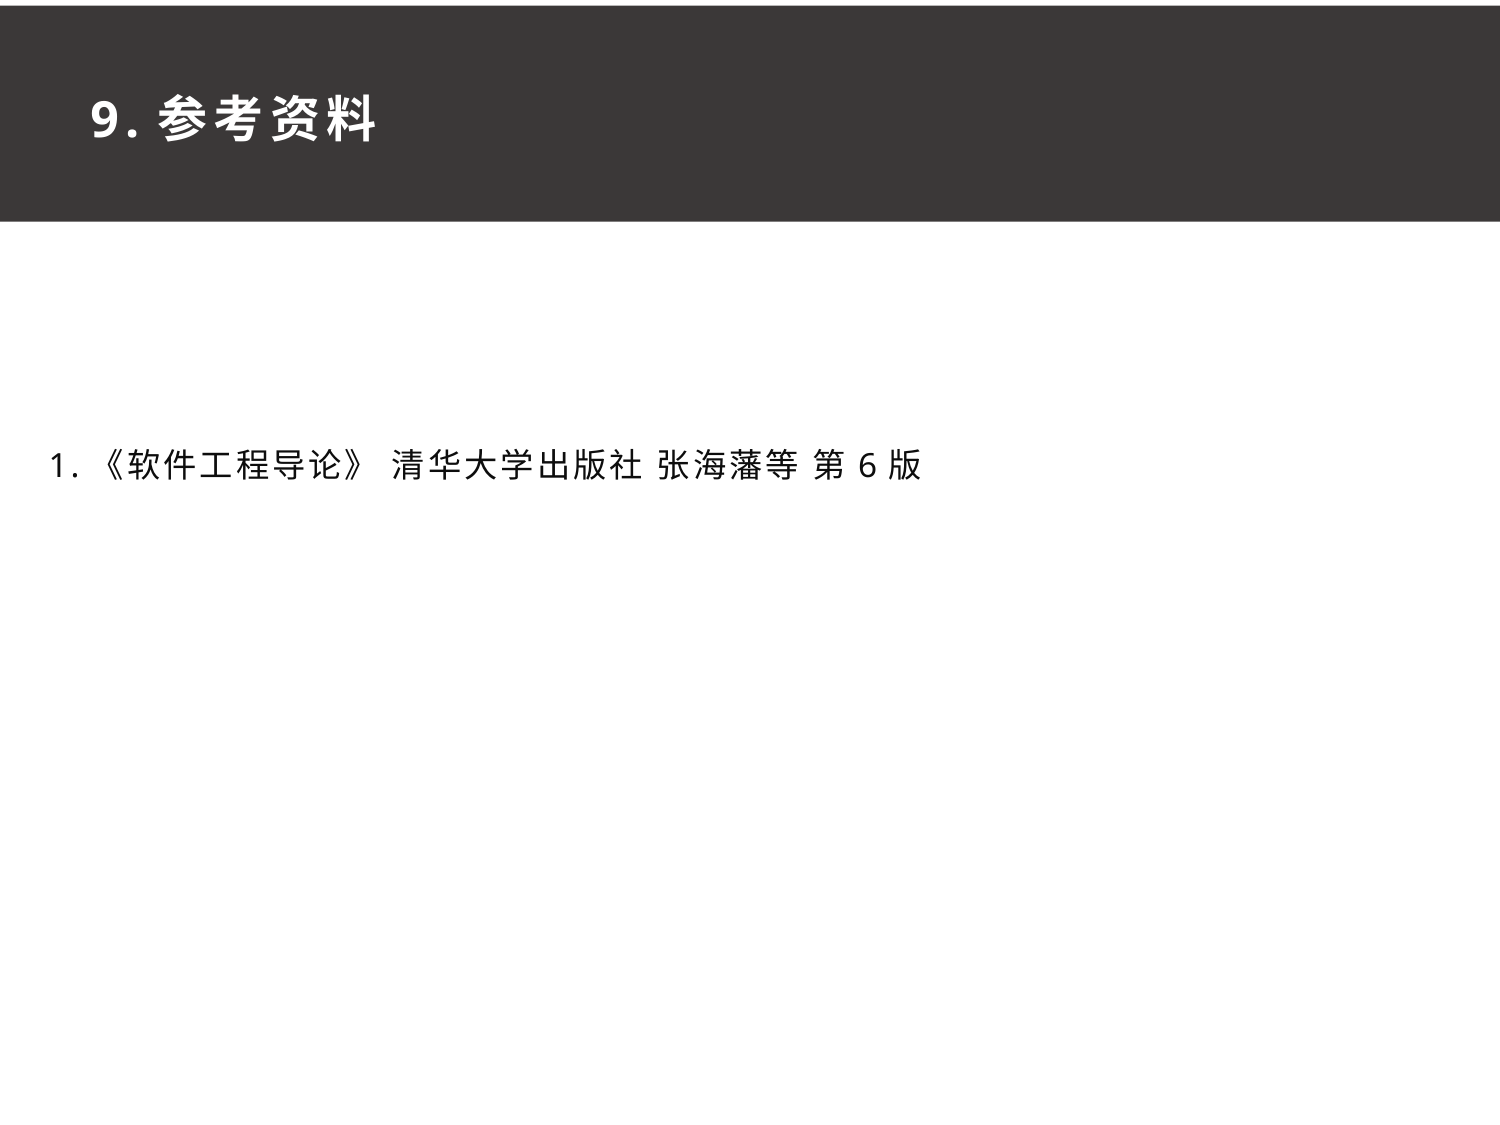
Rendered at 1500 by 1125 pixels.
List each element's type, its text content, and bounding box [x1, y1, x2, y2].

text_box 1.《软件工程导论》 清华大学出版社 张海藩等 第6版 [37, 326, 1422, 575]
text_box [0, 5, 1500, 223]
text_box 9.参考资料 [73, 81, 1422, 146]
